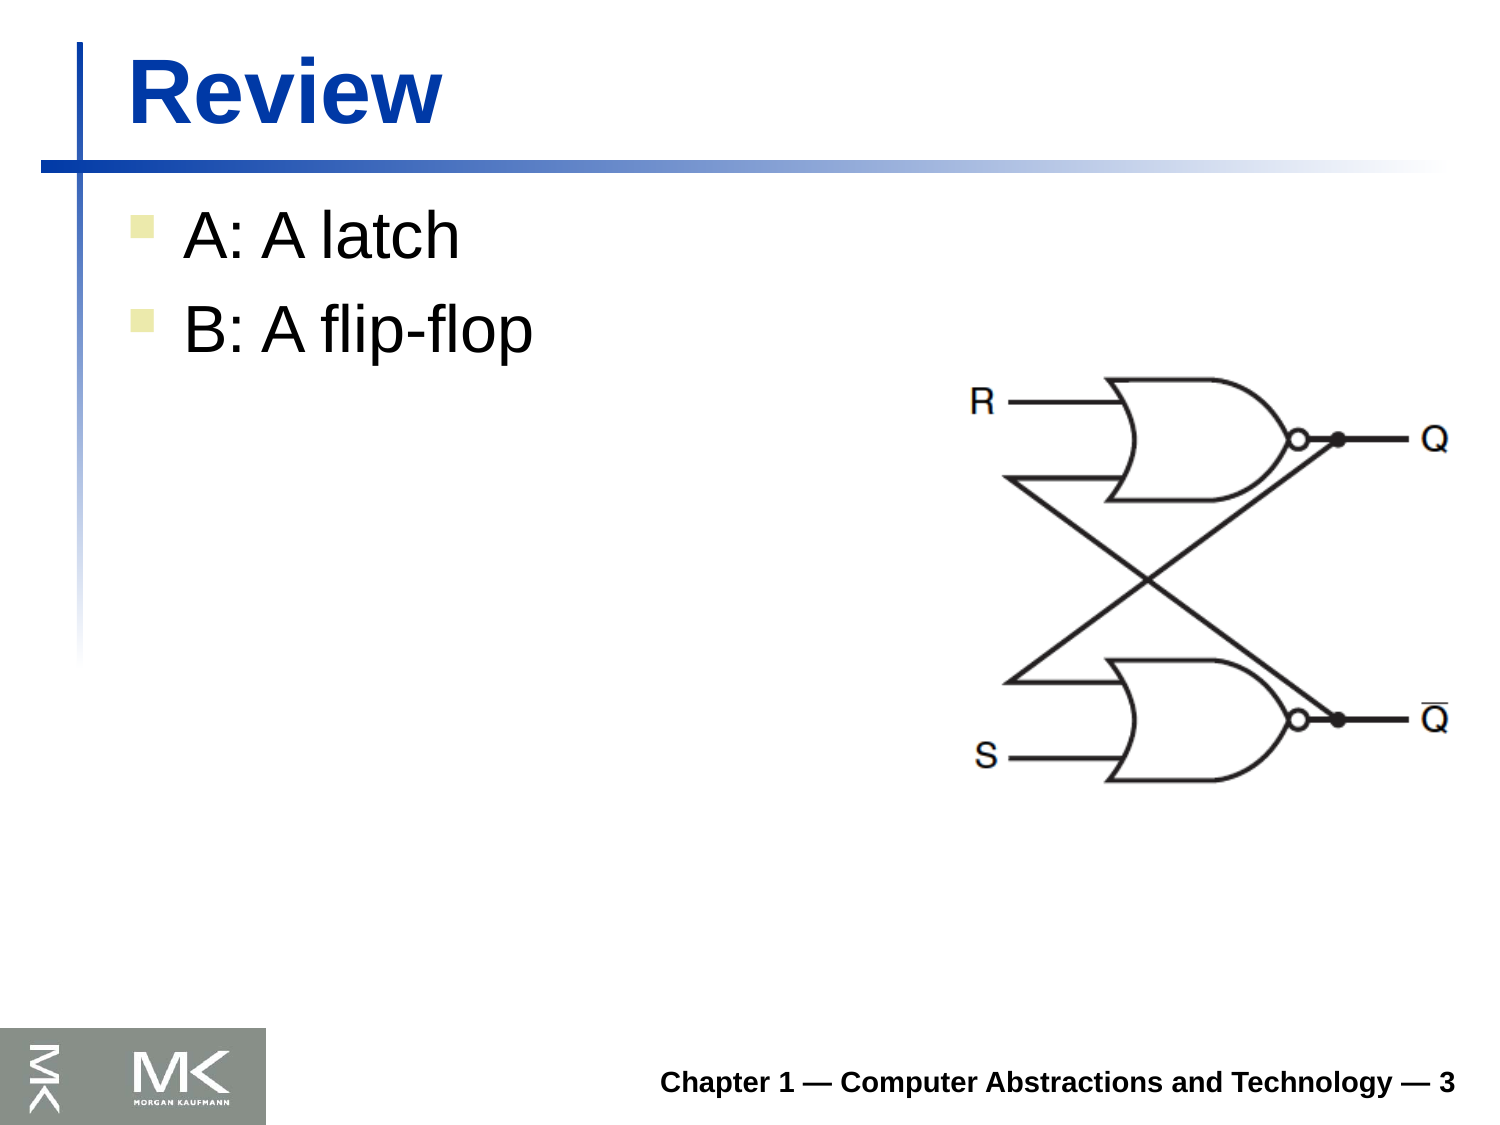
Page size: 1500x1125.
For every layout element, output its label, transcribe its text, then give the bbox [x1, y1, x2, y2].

picture [949, 361, 1464, 792]
picture [0, 1028, 266, 1125]
footer Chapter 1 — Computer Abstractions and Technology — 3 [277, 1046, 1471, 1106]
title Review [112, 23, 1468, 149]
list A: A latch B: A flip-flop [112, 184, 1469, 1024]
